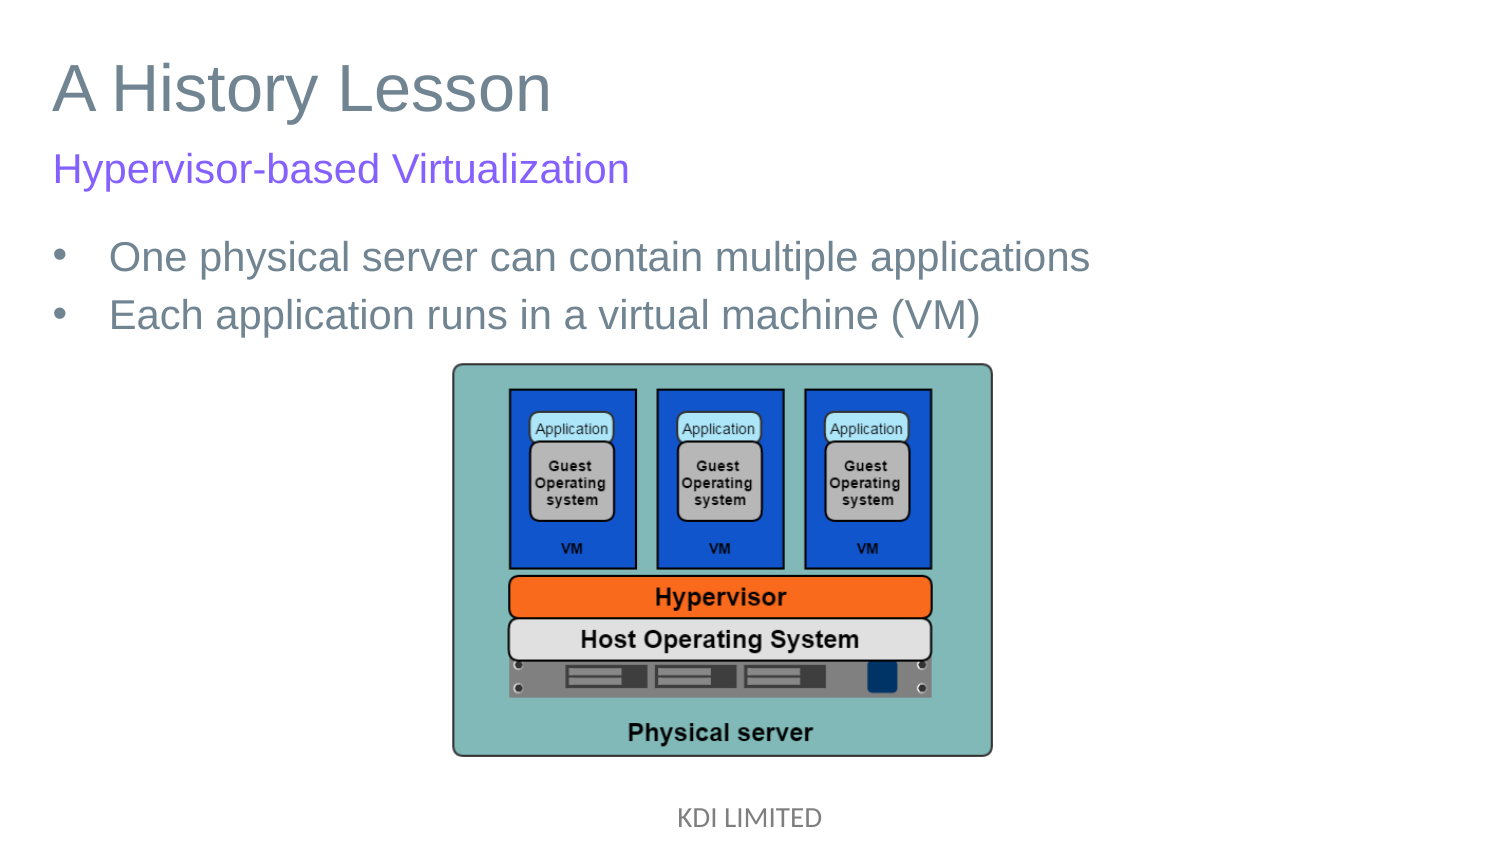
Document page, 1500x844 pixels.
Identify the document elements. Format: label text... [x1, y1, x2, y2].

list One physical server can contain multiple applications Each application runs in a virtual machine (VM) [37, 221, 1456, 754]
picture [408, 359, 1013, 776]
list Hypervisor-based Virtualization [37, 134, 1463, 210]
title A History Lesson [37, 34, 1456, 134]
